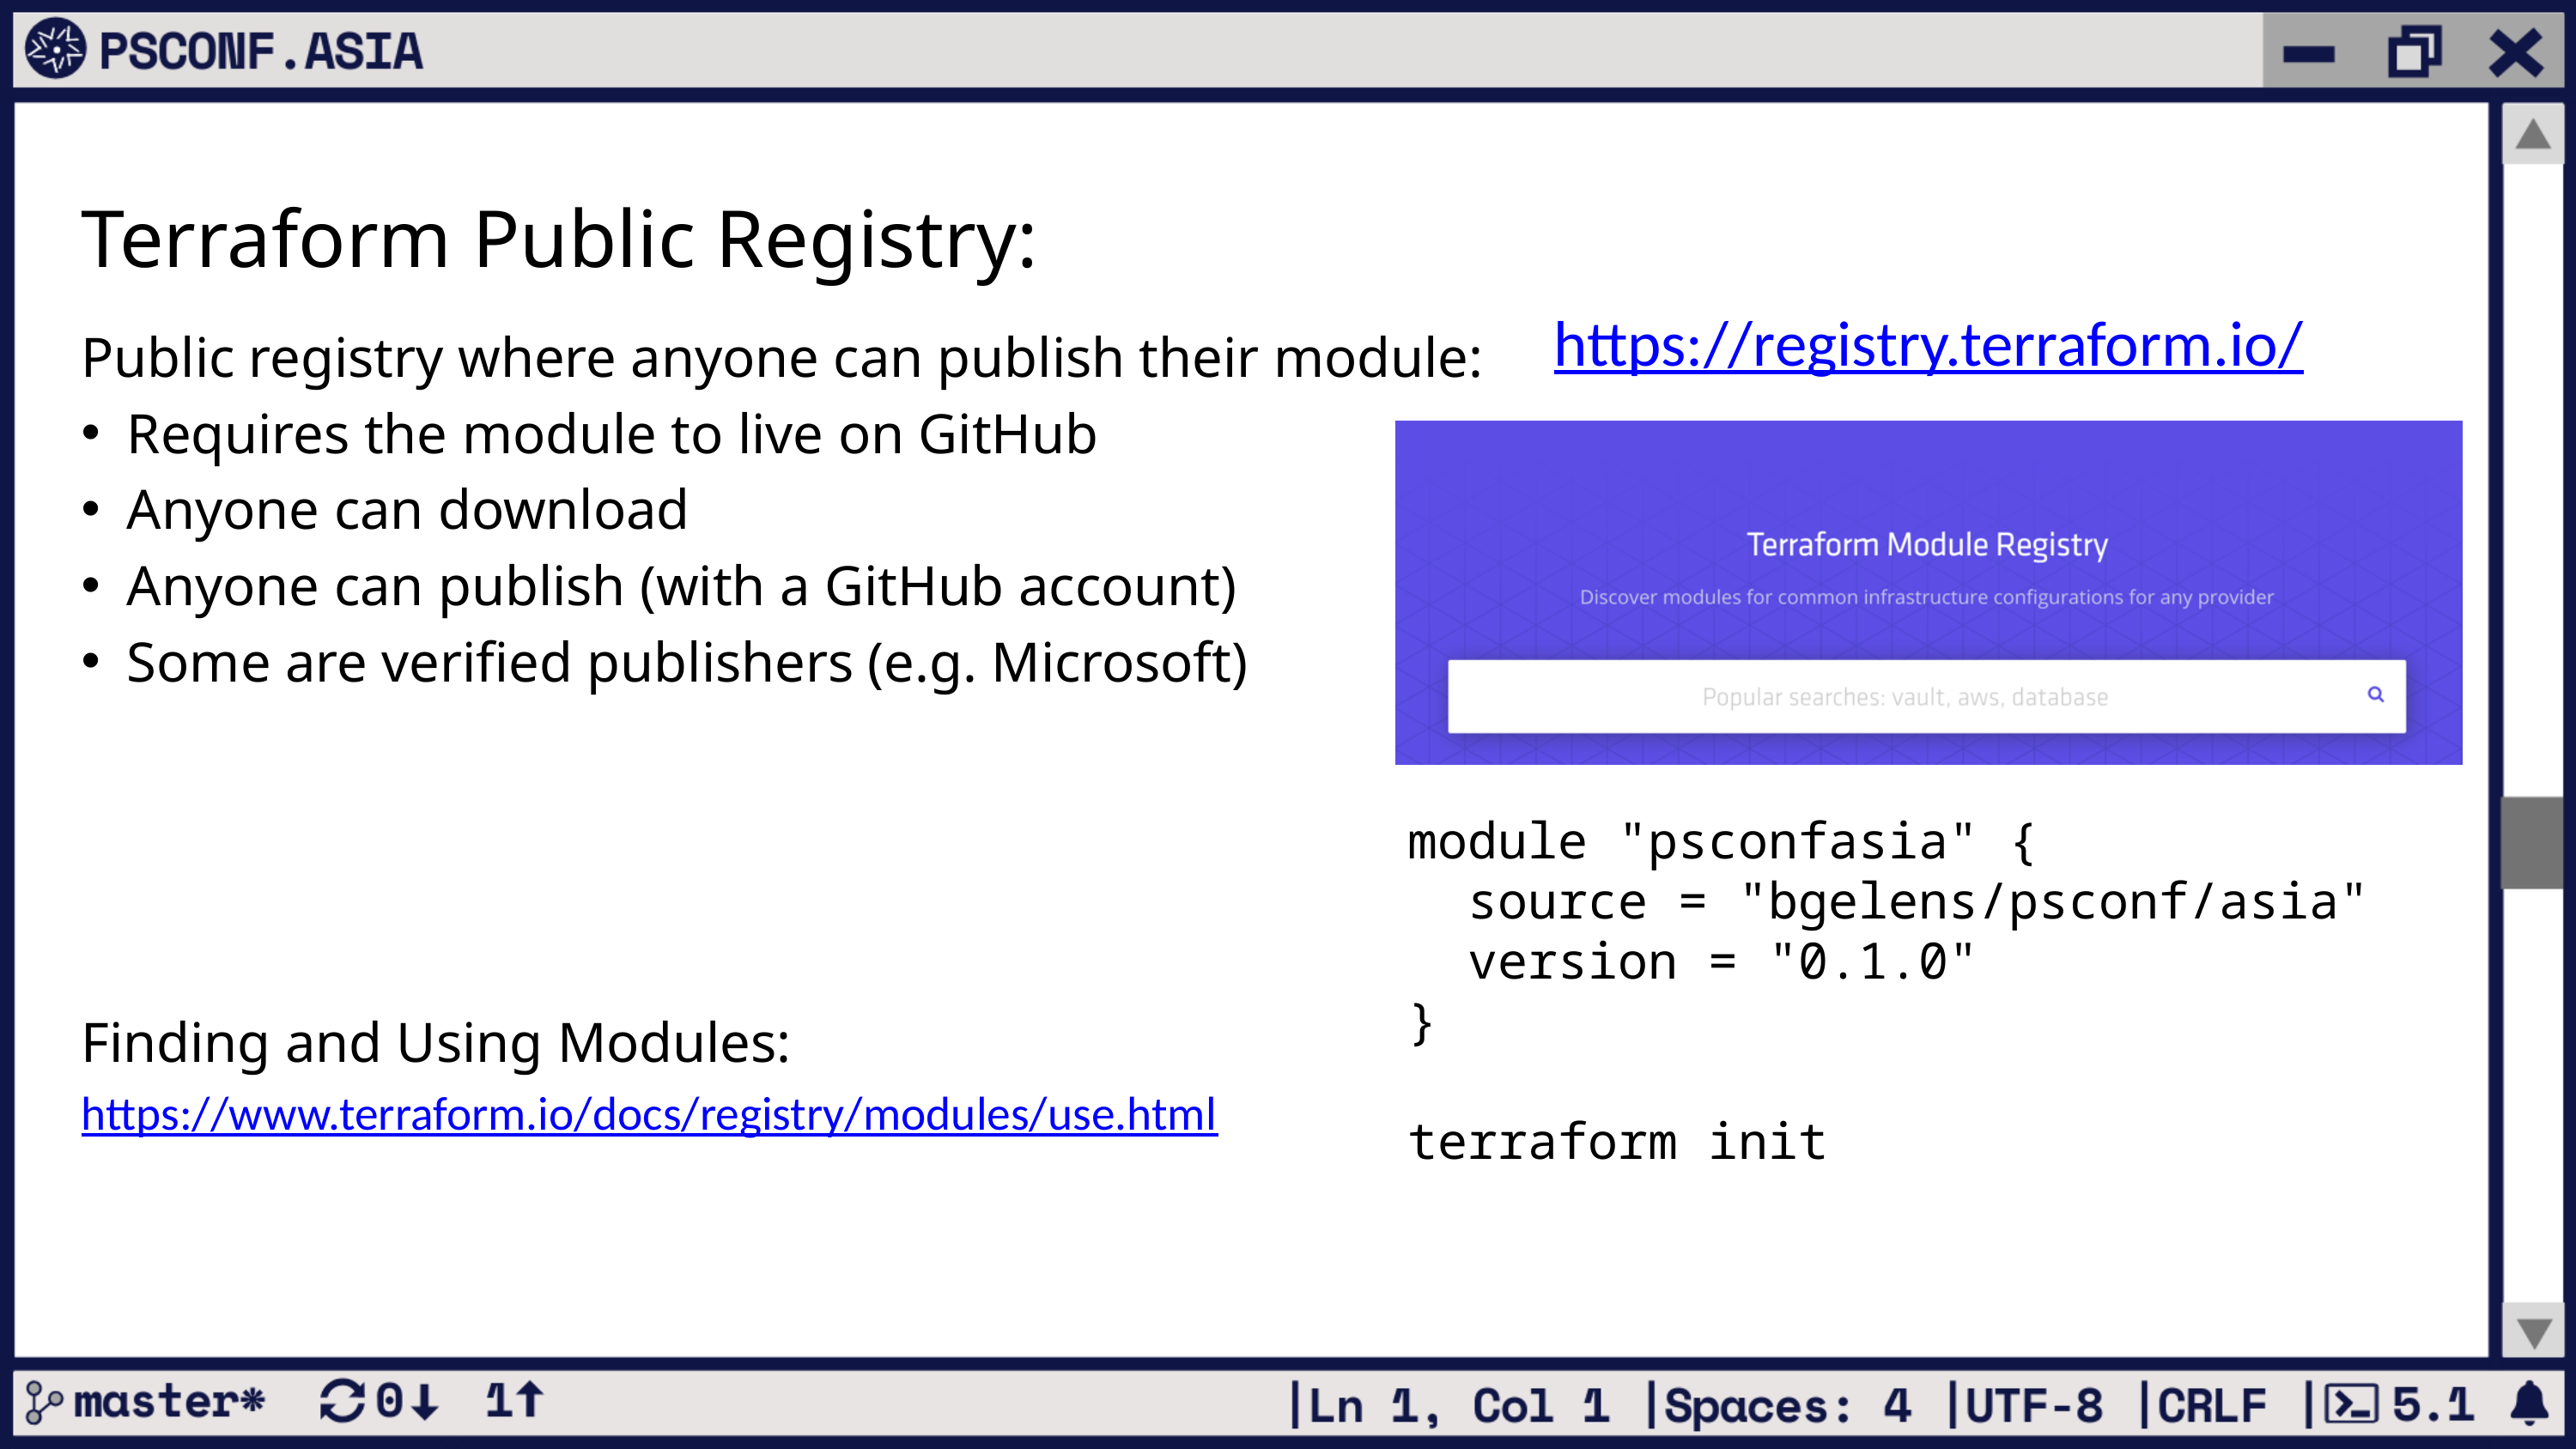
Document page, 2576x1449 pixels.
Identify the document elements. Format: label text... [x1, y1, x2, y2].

text_box module "psconfasia" { source = "bgelens/psconf/asia" version = "0.1.0" } terraform init [1395, 802, 2394, 1176]
picture [0, 0, 2576, 1449]
title Terraform Public Registry: [68, 155, 1228, 316]
list Public registry where anyone can publish their module: Requires the module to live on GitHub Anyone can download Anyone can publish (with a GitHub account) Some are verified publishers (e.g. Microsoft) Finding and Using Modules: https://www.terraform.io/docs/registry/modules/use.html [68, 316, 1503, 1218]
text_box https://registry.terraform.io/ [1540, 294, 2317, 385]
